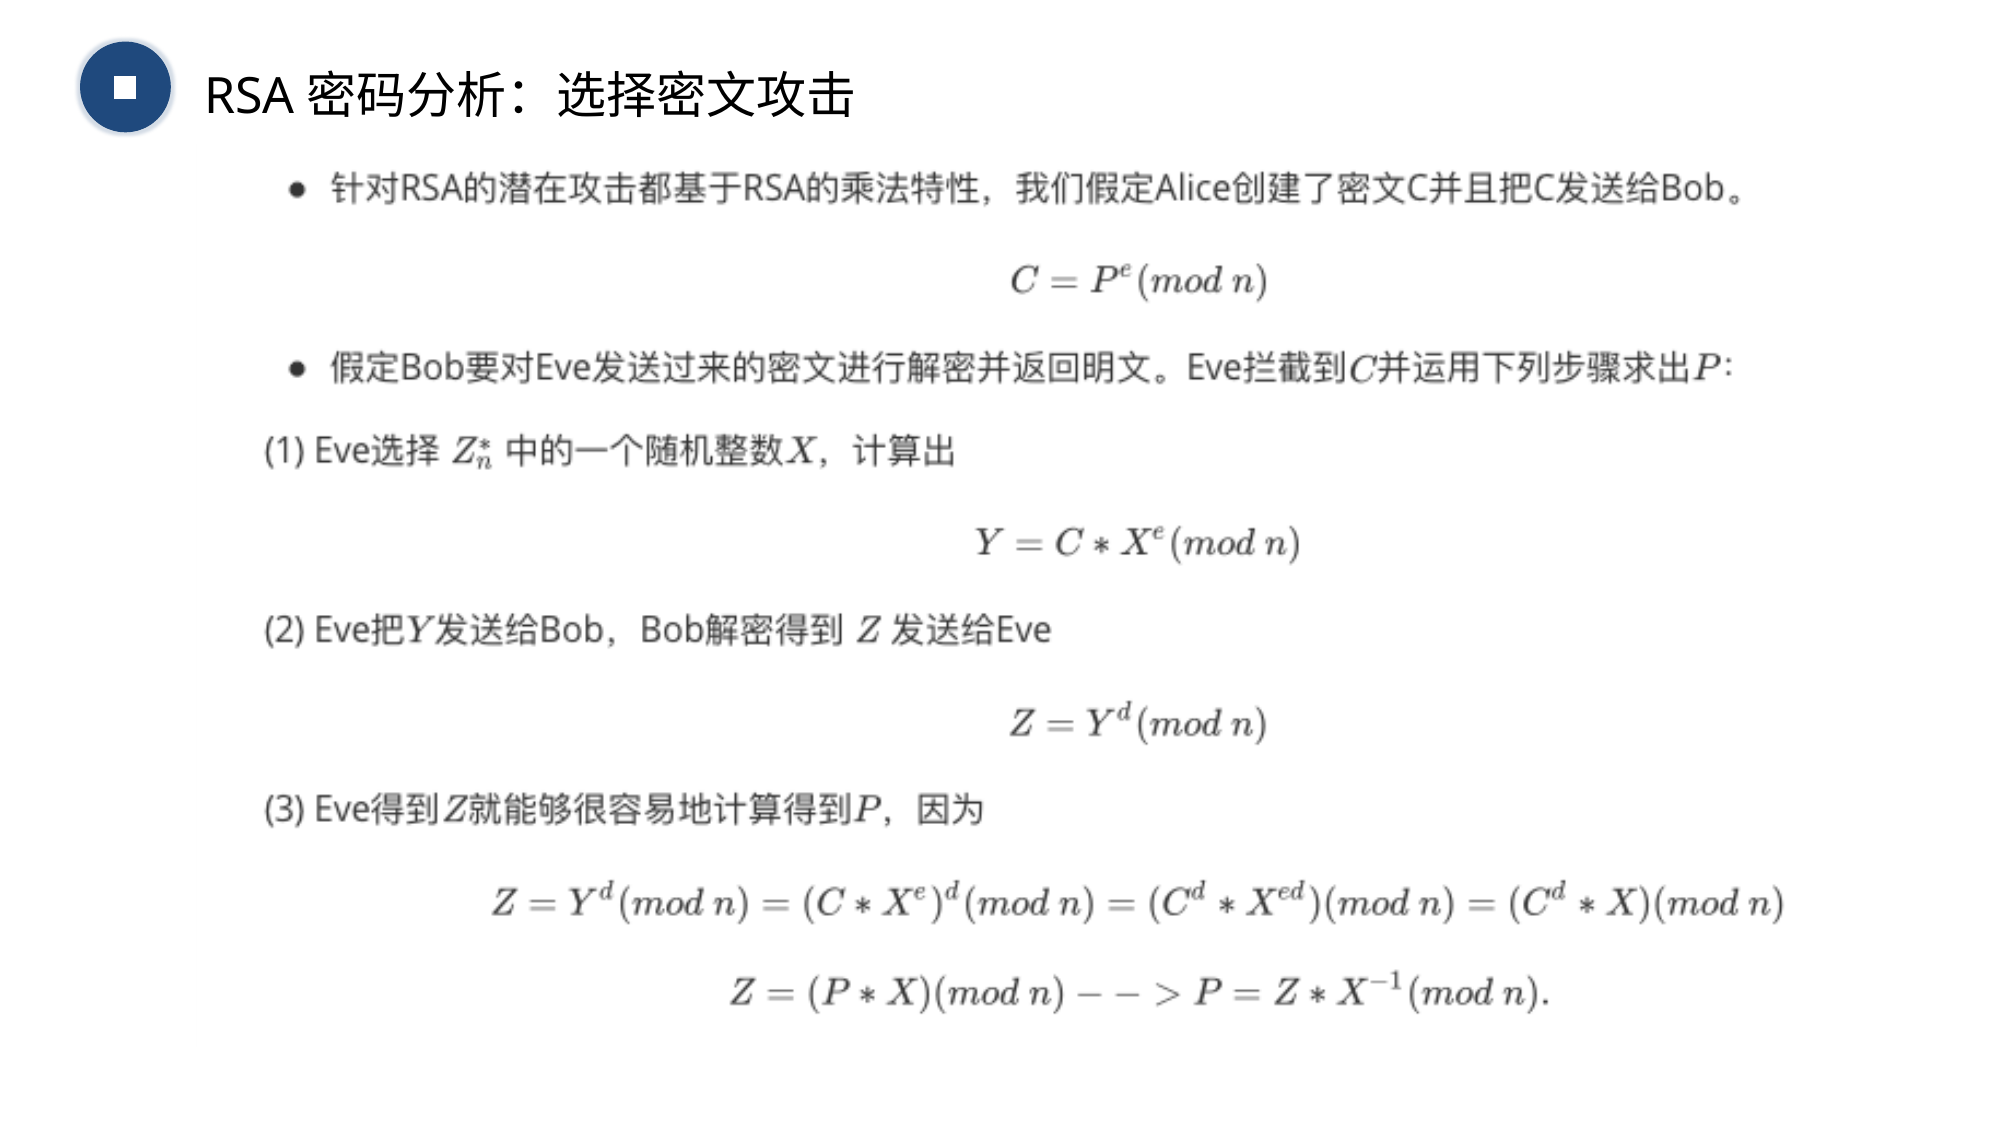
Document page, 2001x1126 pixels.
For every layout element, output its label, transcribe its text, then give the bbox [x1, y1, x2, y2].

text_box RSA密码分析：选择密文攻击 [196, 42, 1686, 132]
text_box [80, 41, 171, 133]
picture [194, 143, 1885, 1048]
